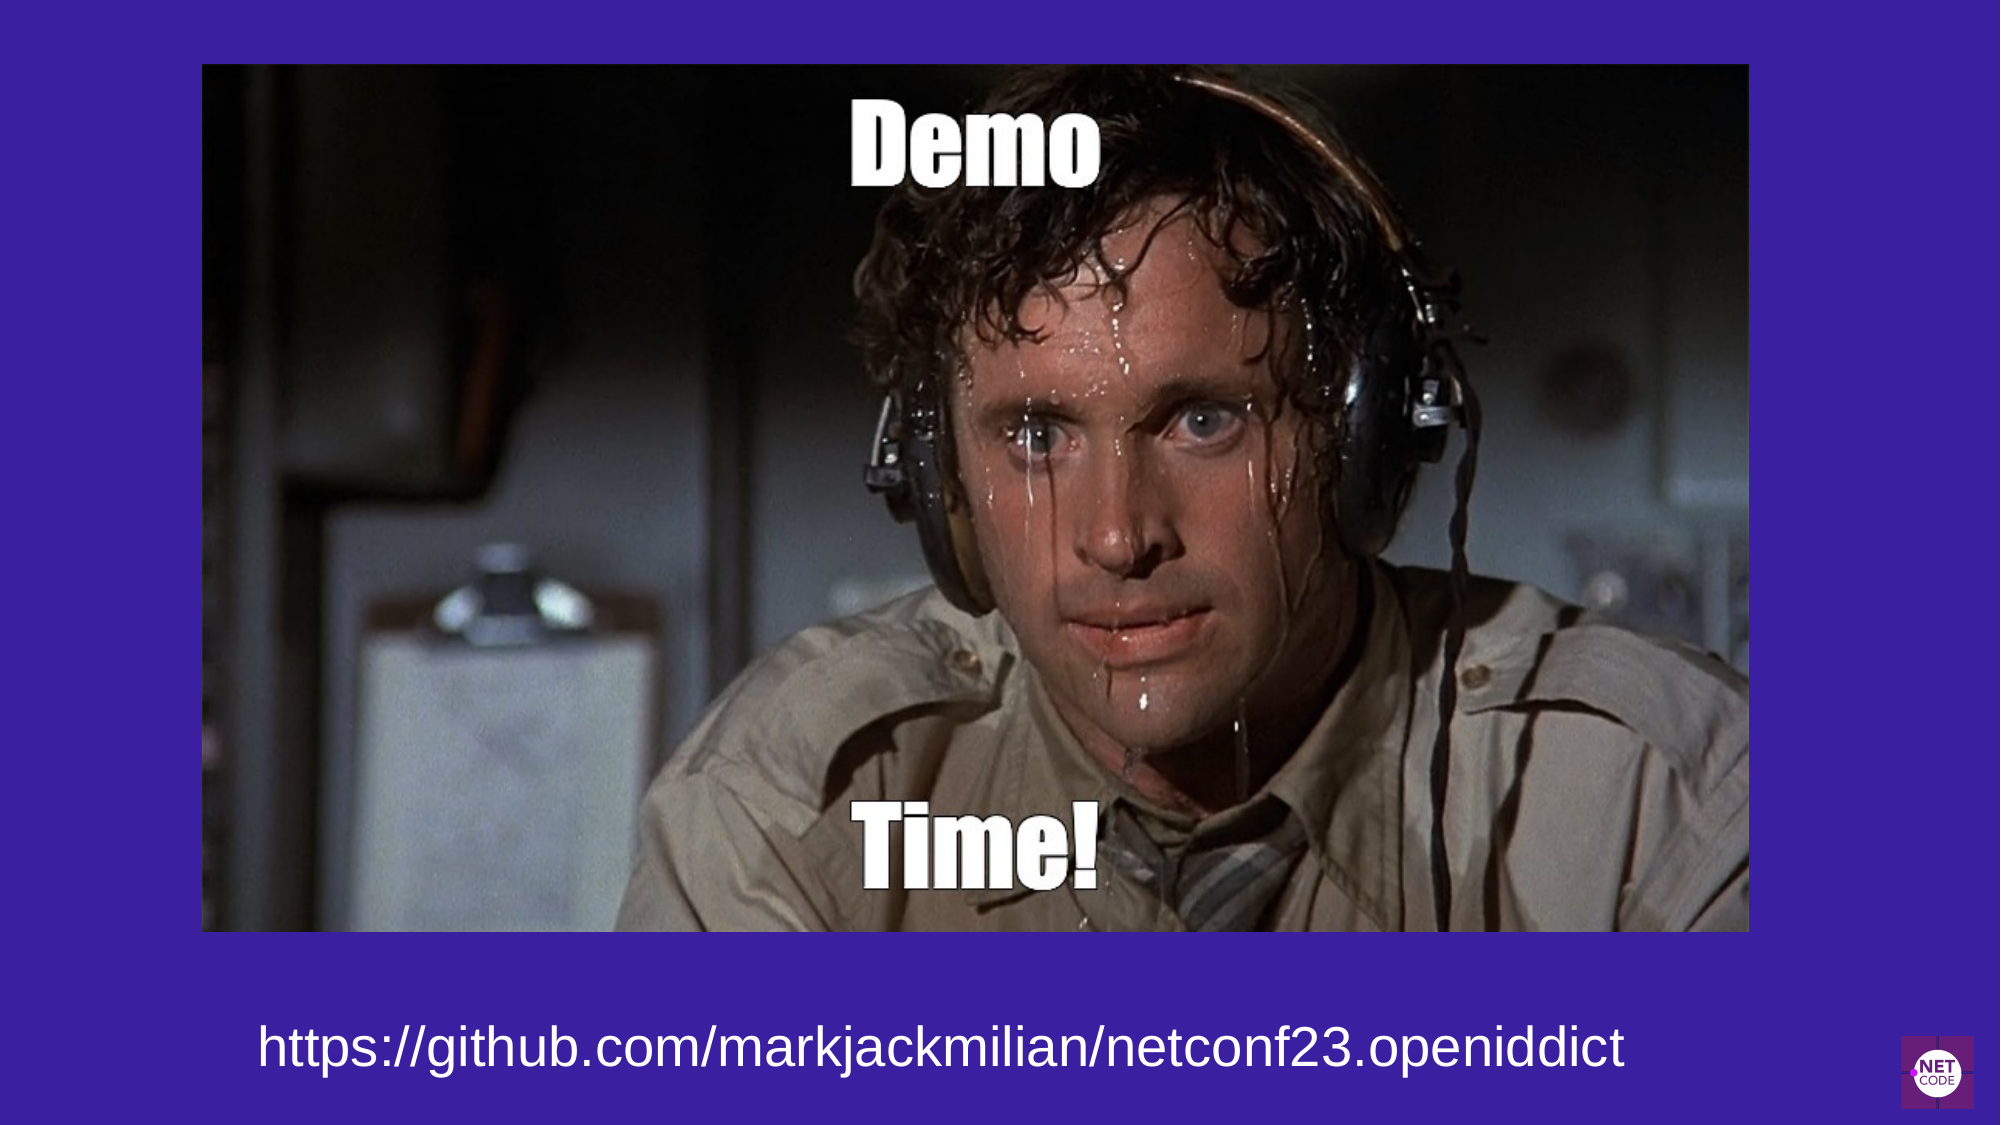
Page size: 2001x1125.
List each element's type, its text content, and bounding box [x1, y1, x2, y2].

picture [202, 64, 1749, 933]
picture [1901, 1036, 1974, 1109]
text_box https://github.com/markjackmilian/netconf23.openiddict [249, 1003, 1836, 1086]
